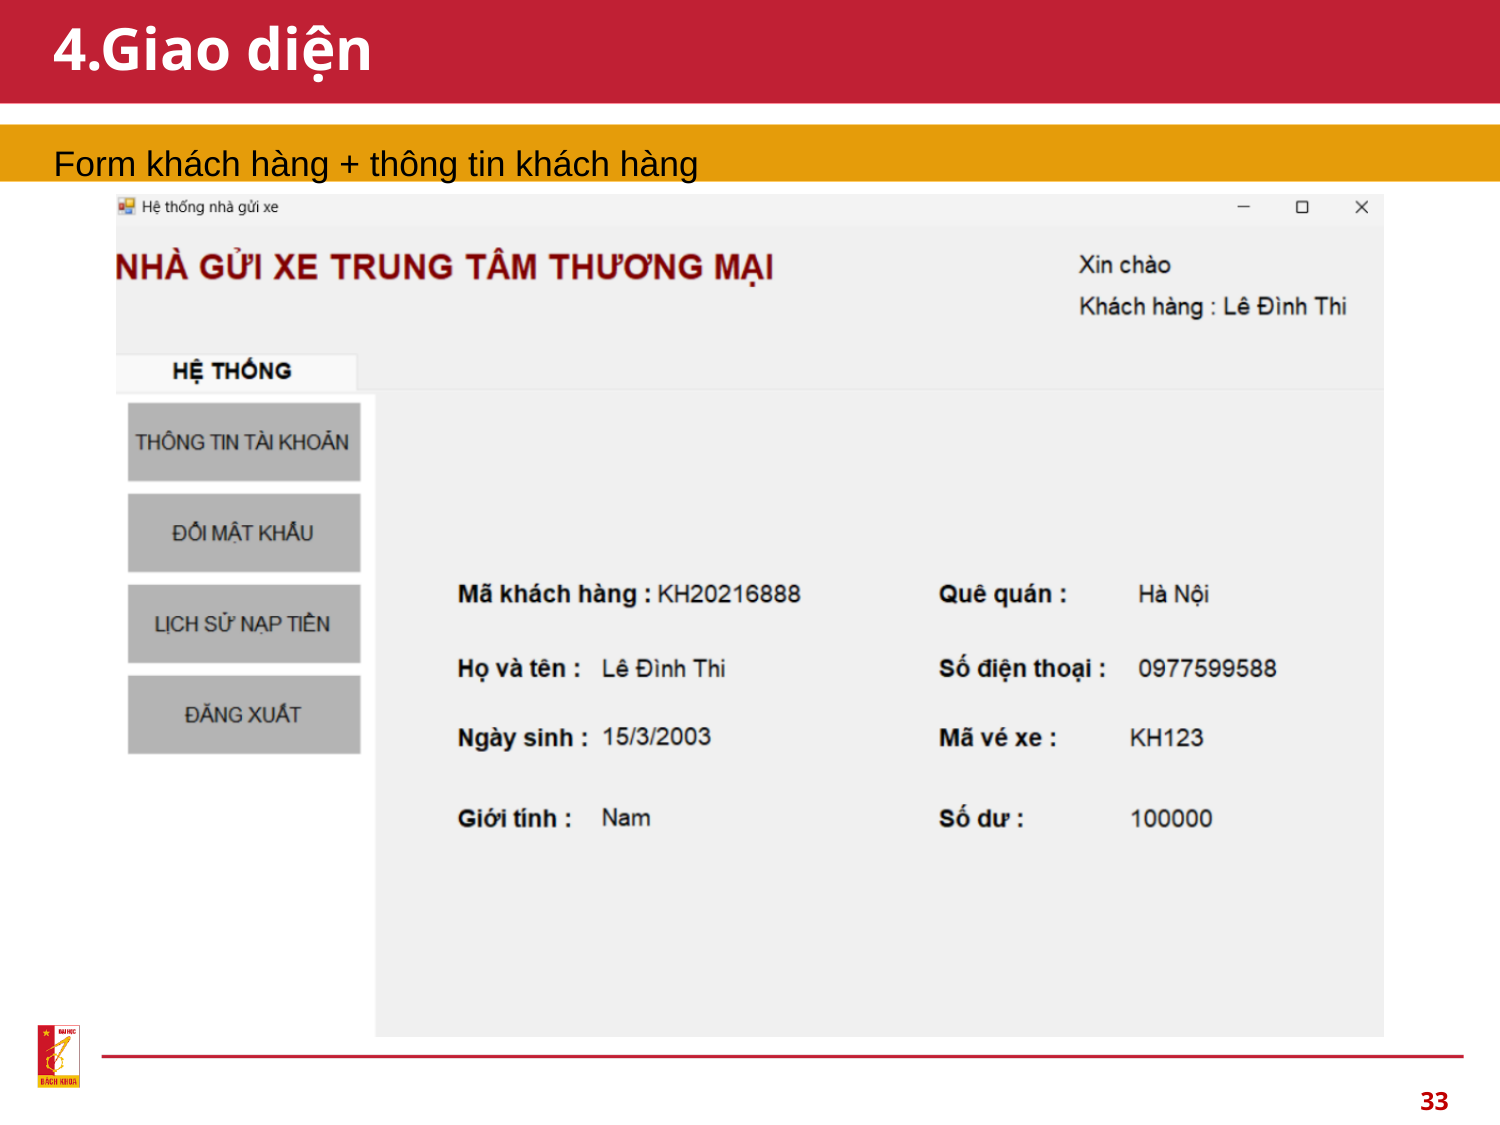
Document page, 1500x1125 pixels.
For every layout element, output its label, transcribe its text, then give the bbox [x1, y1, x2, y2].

slide_number 33 [1126, 1078, 1464, 1125]
picture [0, 0, 1500, 1125]
title 4.Giao diện [38, 12, 1462, 87]
text_box Form khách hàng + thông tin khách hàng [38, 126, 997, 187]
